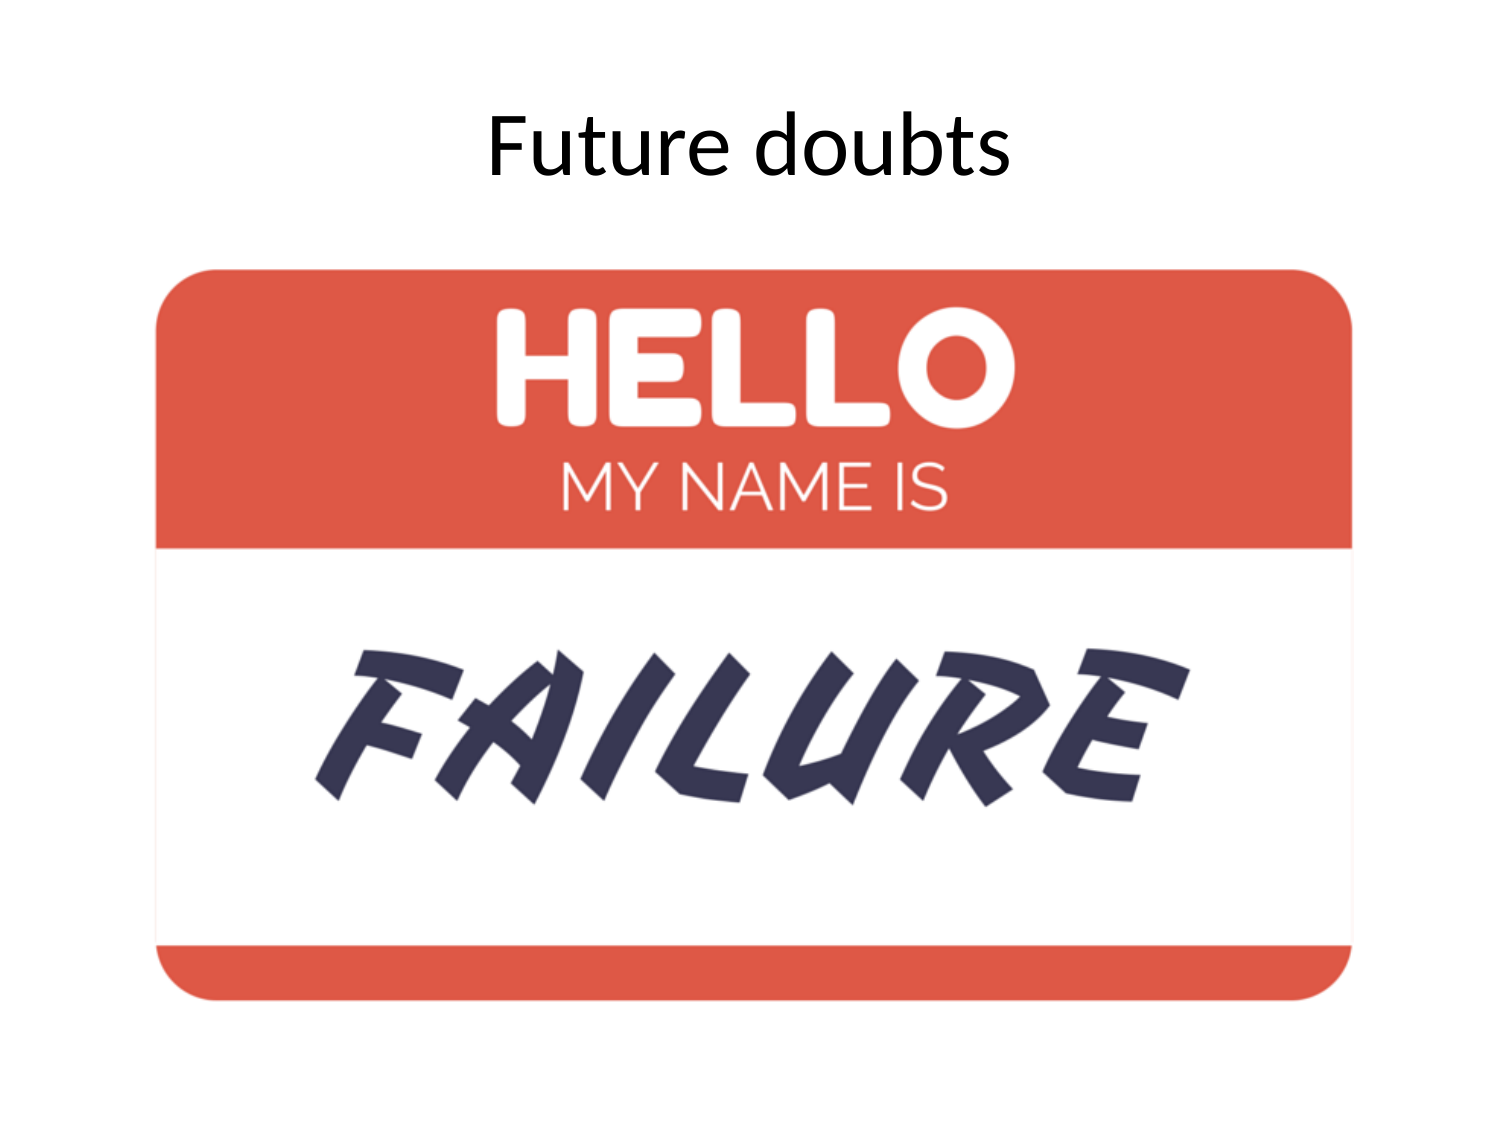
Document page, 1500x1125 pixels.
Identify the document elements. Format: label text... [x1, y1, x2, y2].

title Future doubts [75, 45, 1425, 233]
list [74, 262, 1426, 1006]
